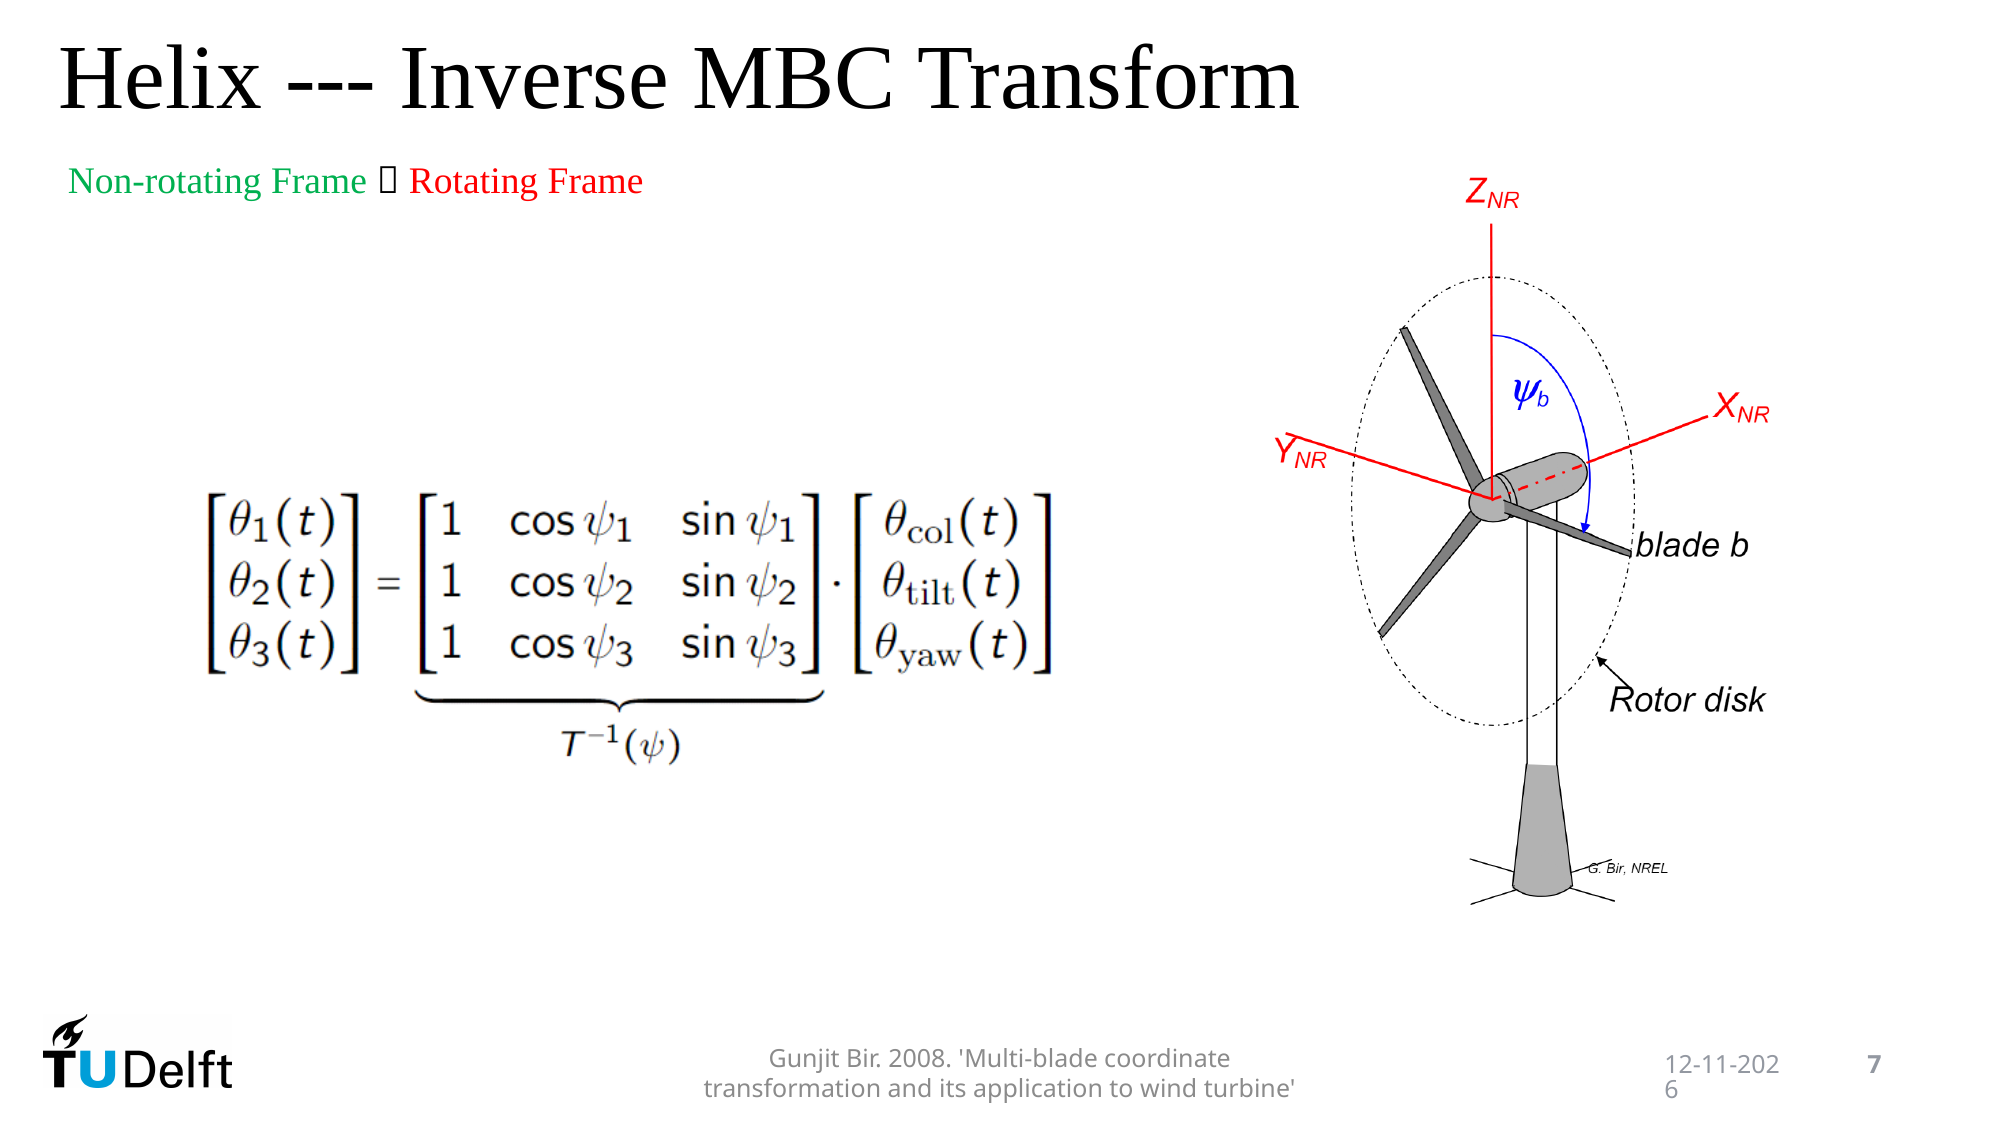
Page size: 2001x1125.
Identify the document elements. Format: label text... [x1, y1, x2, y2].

picture [179, 423, 1093, 789]
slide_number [1664, 985, 1791, 1125]
text_box Non-rotating Frame  Rotating Frame [53, 149, 659, 209]
picture [43, 1014, 232, 1088]
picture [1203, 141, 1857, 927]
footer Gunjit Bir. 2008. 'Multi-blade coordinate transformation and its application to wind turbine' [662, 1042, 1338, 1103]
slide_number 7 [1833, 985, 1882, 1125]
title Helix --- Inverse MBC Transform [43, 18, 1769, 141]
text_box [117, 256, 1882, 985]
